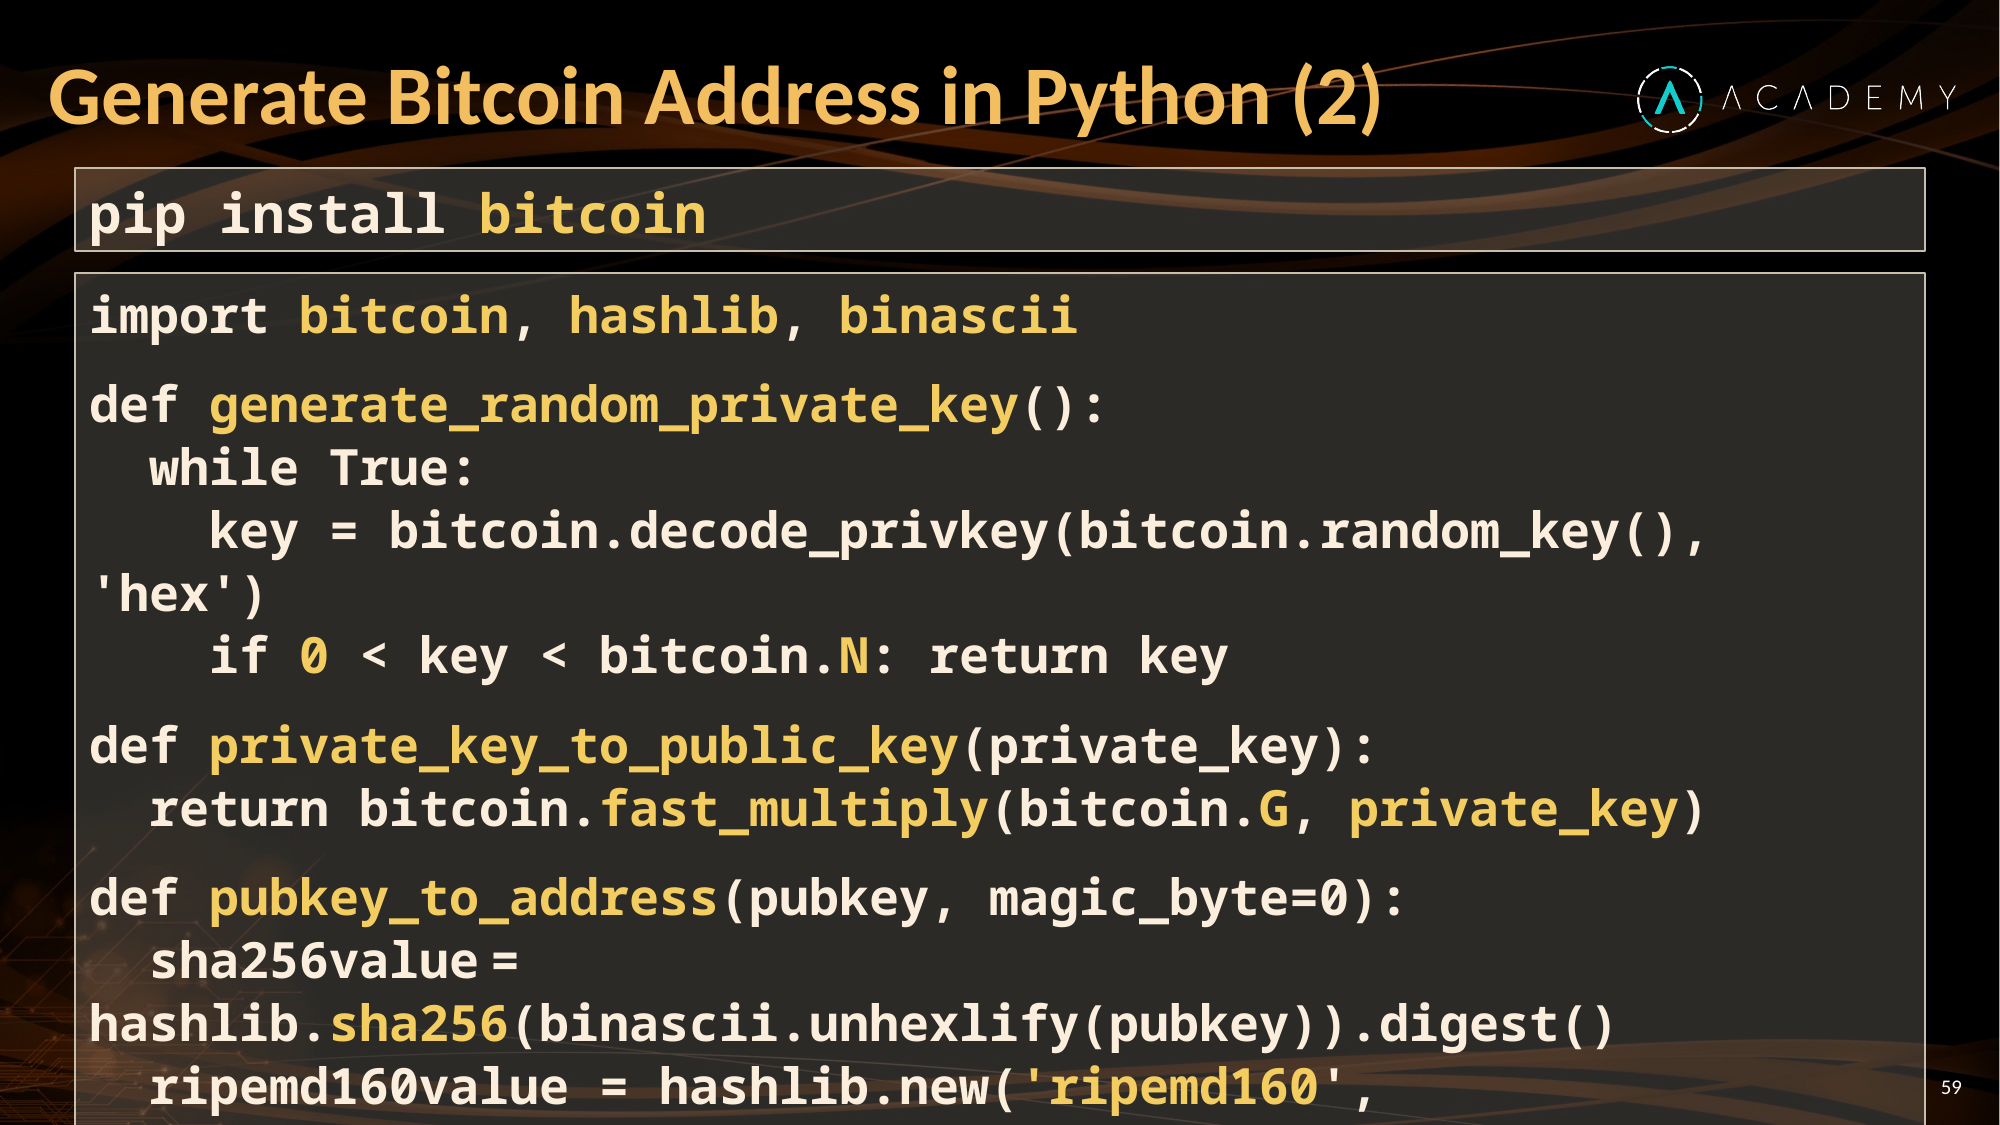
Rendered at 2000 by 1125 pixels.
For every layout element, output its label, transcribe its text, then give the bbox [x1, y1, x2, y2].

text_box pip install bitcoin [74, 168, 1925, 252]
title Generate Bitcoin Address in Python (2) [30, 6, 1602, 189]
text_box import bitcoin, hashlib, binascii def generate_random_private_key(): while True: key = bitcoin.decode_privkey(bitcoin.random_key(), 'hex') if 0 < key < bitcoin.N: return key def private_key_to_public_key(private_key): return bitcoin.fast_multiply(bitcoin.G, private_key) def pubkey_to_address(pubkey, magic_byte=0): sha256value = hashlib.sha256(binascii.unhexlify(pubkey)).digest() ripemd160value = hashlib.new('ripemd160', sha256value).digest() return bitcoin.bin_to_b58check(ripemd160value, magic_byte) [74, 272, 1925, 1125]
picture [0, 0, 2000, 1125]
slide_number 59 [1925, 1070, 1968, 1103]
